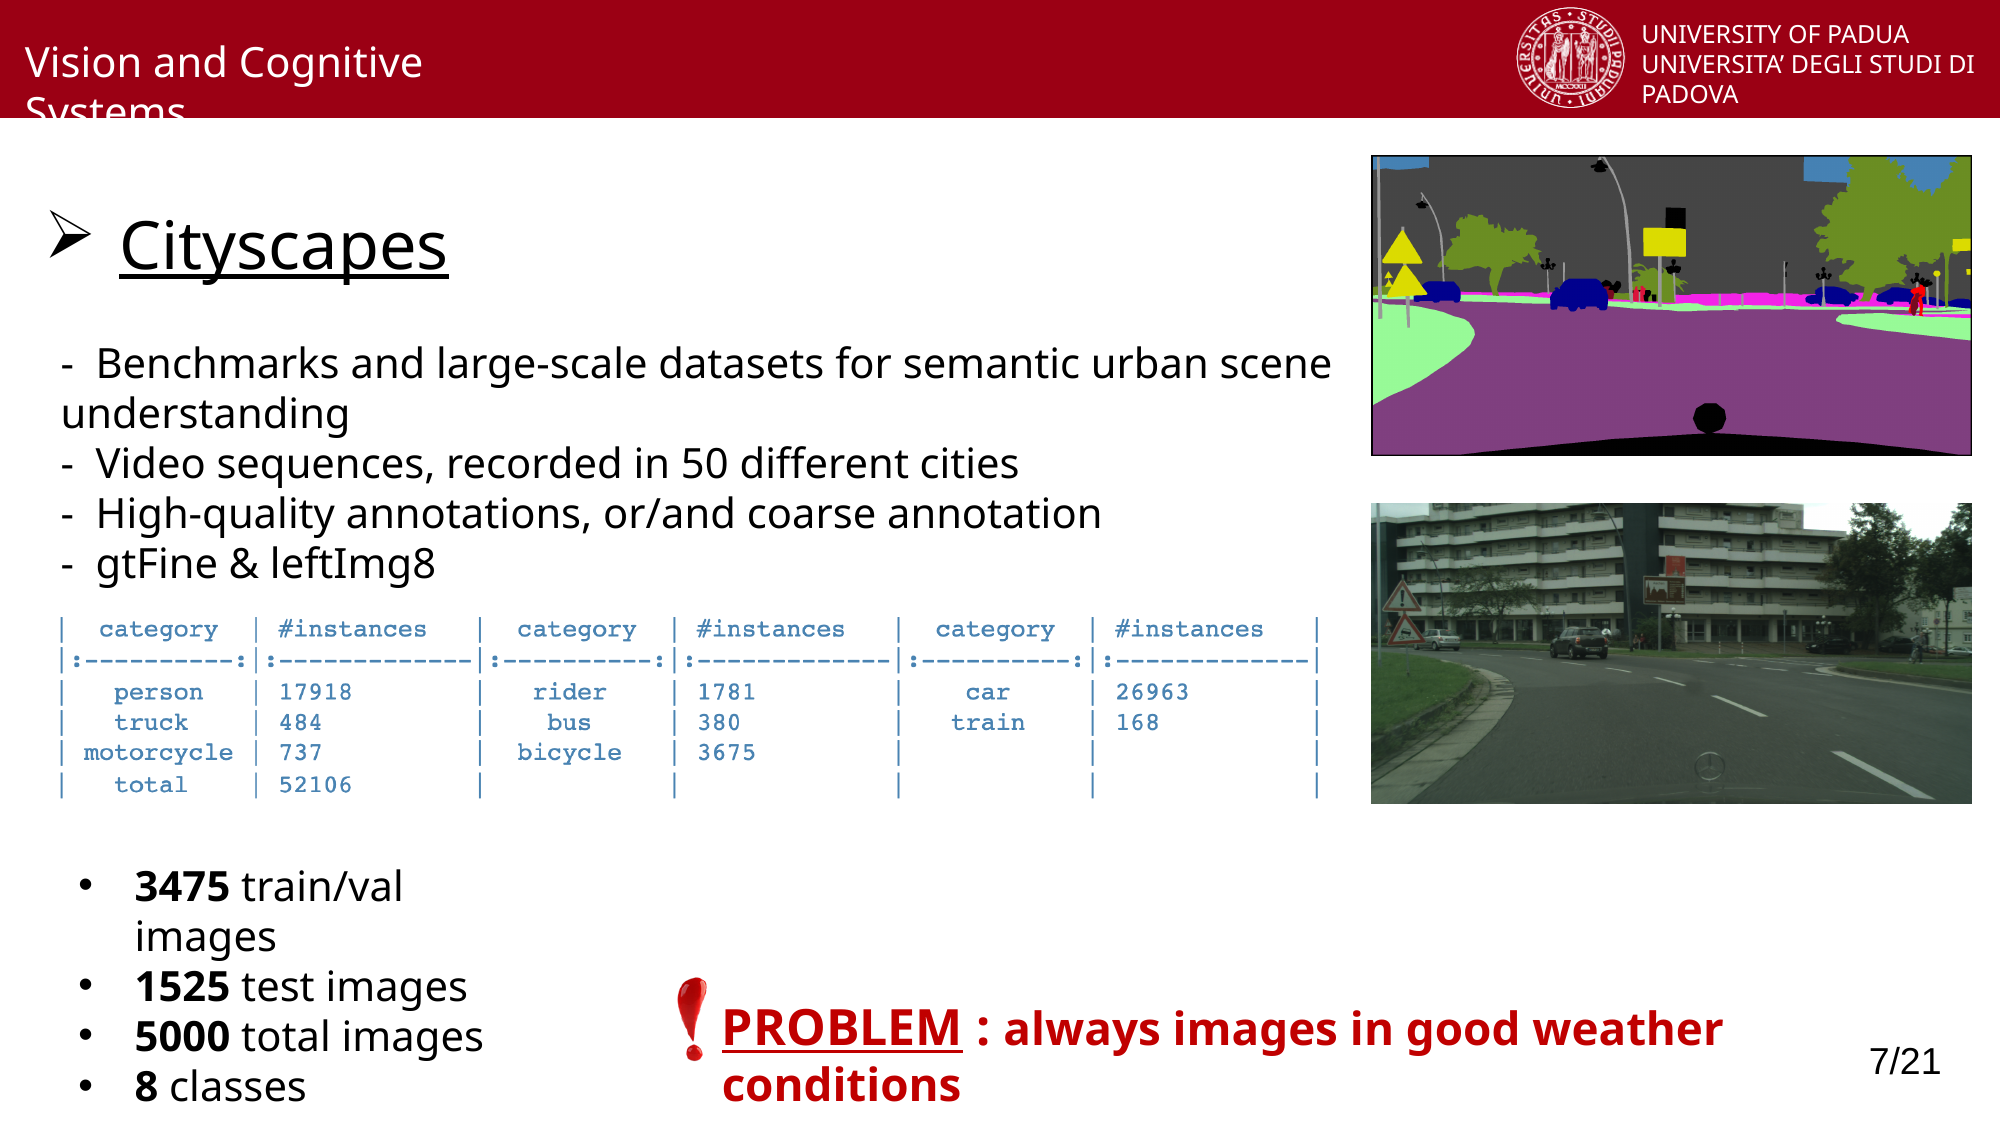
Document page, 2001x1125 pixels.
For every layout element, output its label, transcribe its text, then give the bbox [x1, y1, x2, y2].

text_box - Benchmarks and large-scale datasets for semantic urban scene understanding - Video sequences, recorded in 50 different cities - High-quality annotations, or/and coarse annotation - gtFine & leftImg8 [45, 329, 1354, 594]
picture [1370, 502, 1973, 804]
text_box Cityscapes [29, 195, 464, 290]
text_box Vision and Cognitive Systems [10, 28, 561, 143]
text_box 3475 train/val images 1525 test images 5000 total images 8 classes [63, 852, 507, 1118]
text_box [1515, 0, 2000, 129]
picture [1370, 154, 1973, 456]
picture [45, 612, 1333, 804]
picture [559, 946, 817, 1097]
picture [0, 0, 1515, 118]
text_box PROBLEM : always images in good weather conditions [706, 988, 1914, 1119]
